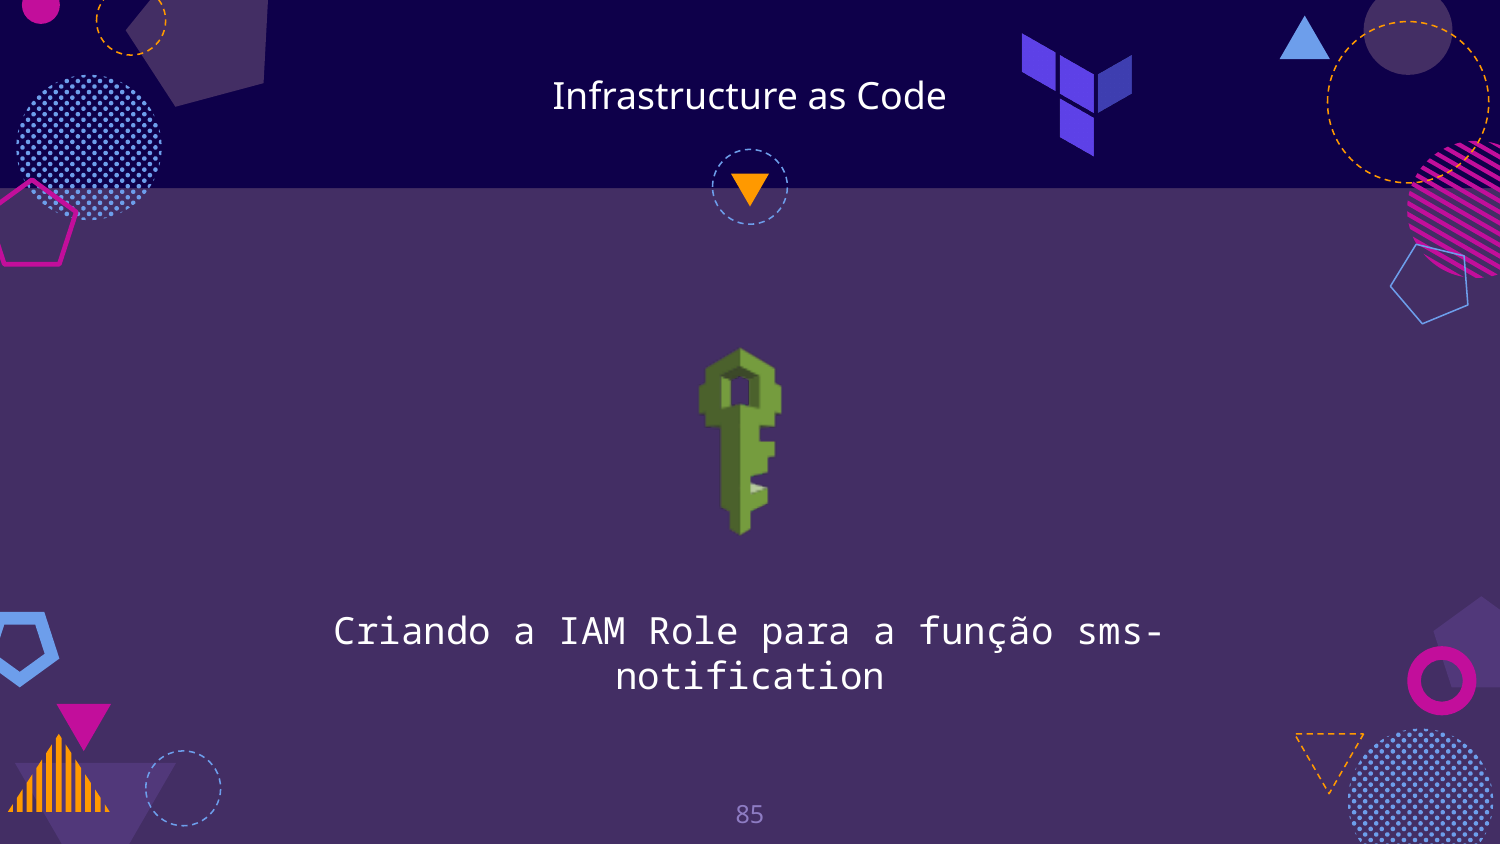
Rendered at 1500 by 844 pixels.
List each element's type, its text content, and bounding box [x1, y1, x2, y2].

slide_number ‹#› [705, 783, 795, 844]
picture [1001, 19, 1151, 169]
title Infrastructure as Code [335, 0, 1165, 189]
list Criando a IAM Role para a função sms-notification [287, 591, 1213, 726]
picture [631, 312, 851, 572]
